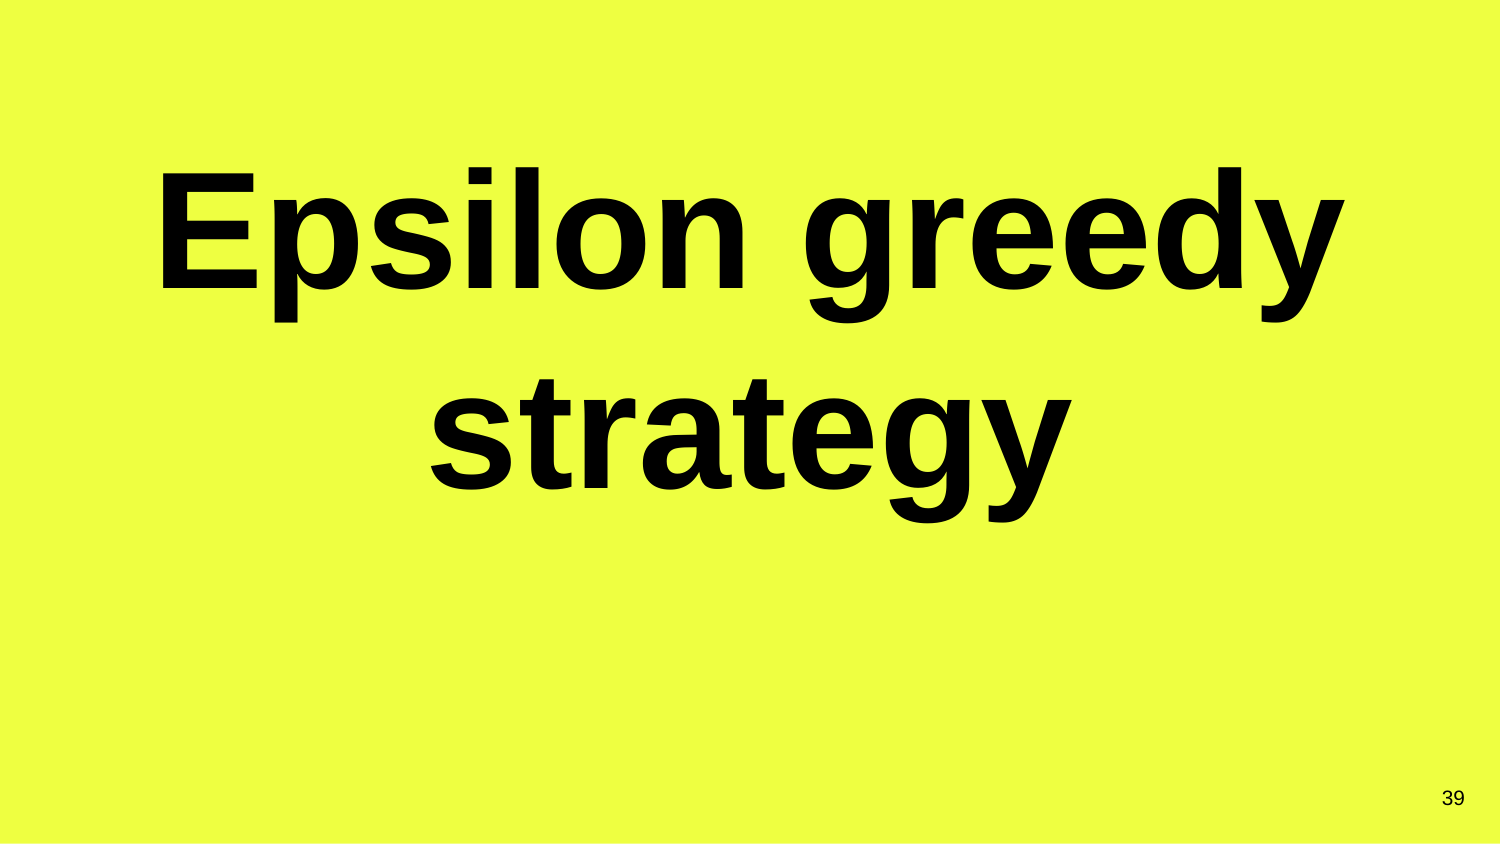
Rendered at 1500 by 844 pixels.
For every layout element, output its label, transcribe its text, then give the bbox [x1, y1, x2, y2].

title Epsilon greedy strategy [108, 88, 1392, 755]
slide_number ‹#› [1389, 764, 1480, 830]
